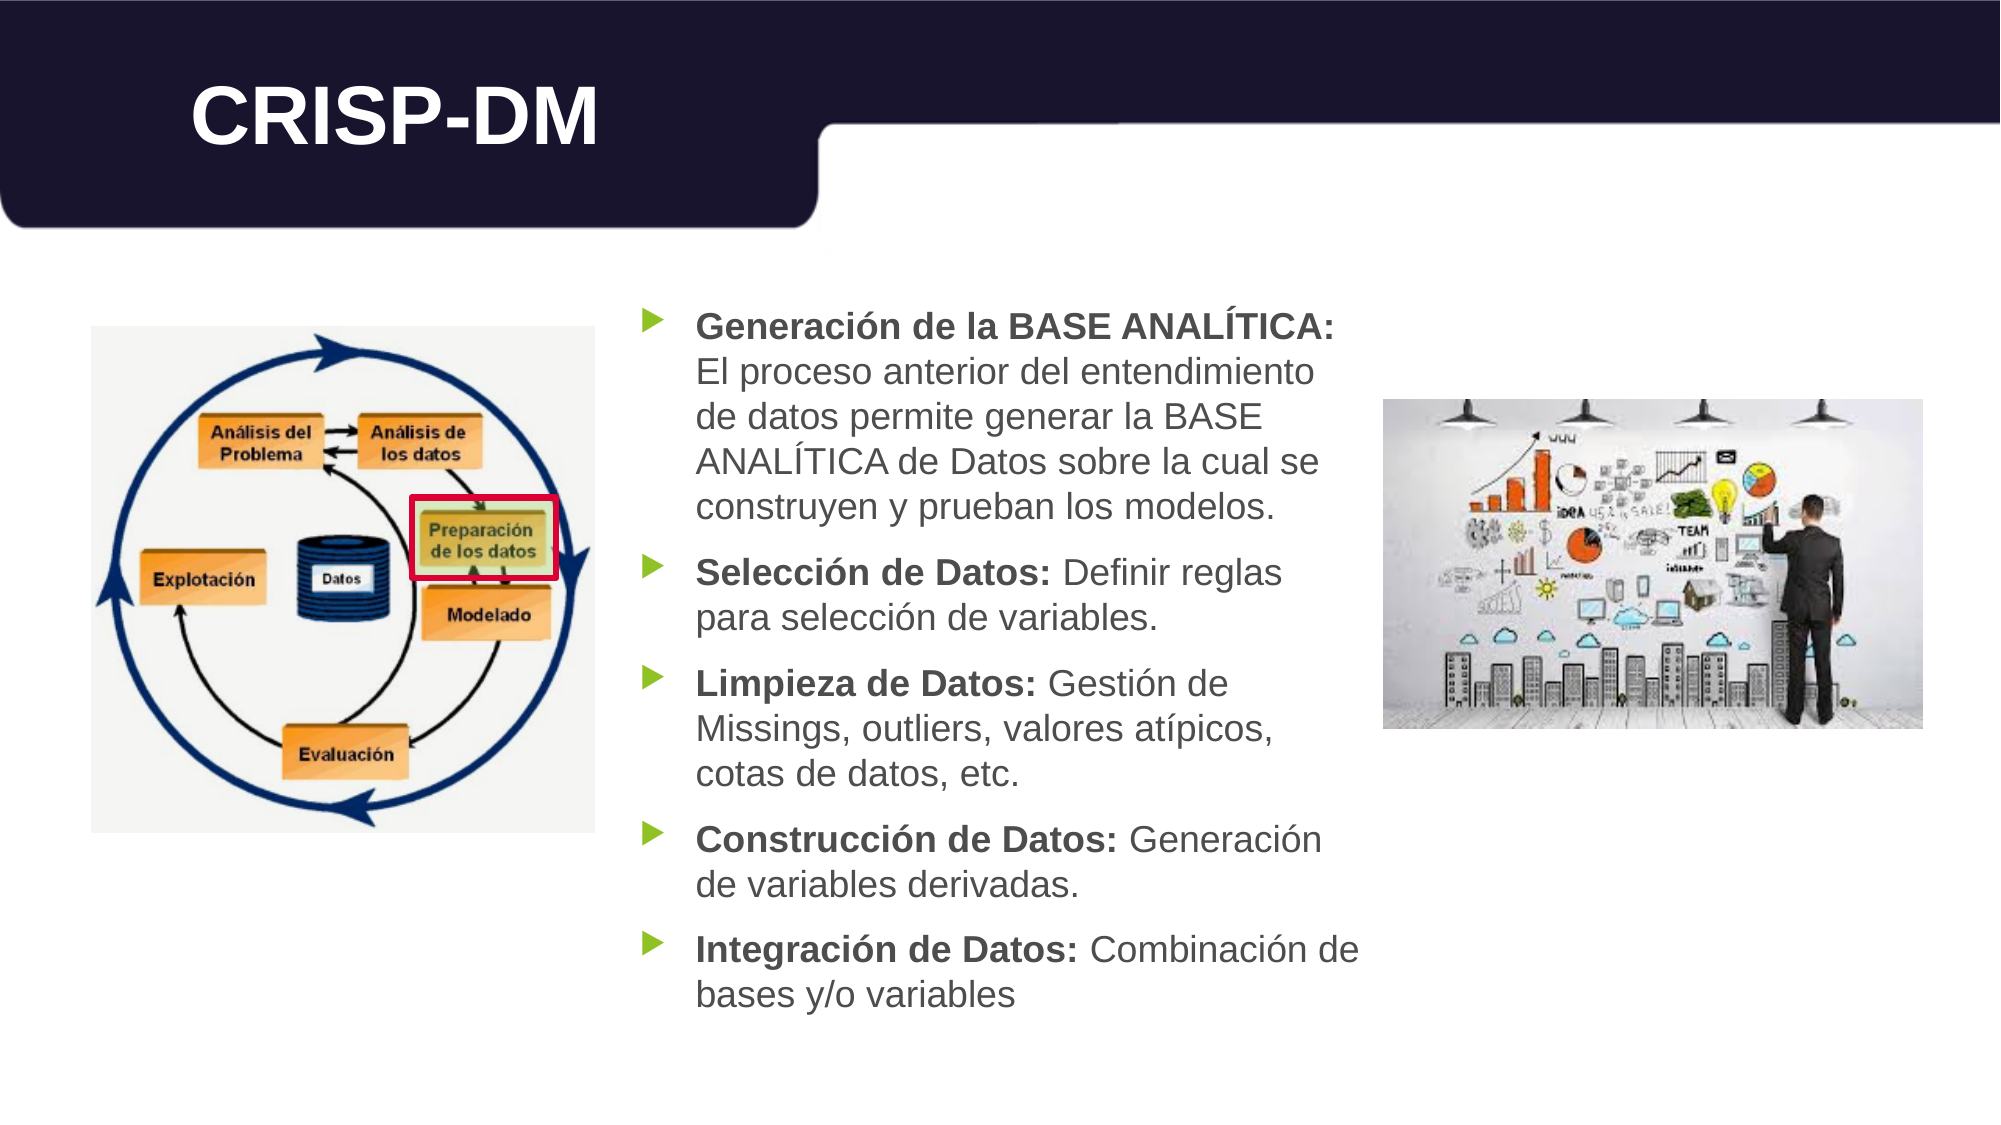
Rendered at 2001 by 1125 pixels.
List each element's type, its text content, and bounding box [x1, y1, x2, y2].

text_box CRISP-DM [175, 53, 1743, 135]
text_box Generación de la BASE ANALÍTICA: El proceso anterior del entendimiento de datos permite generar la BASE ANALÍTICA de Datos sobre la cual se construyen y prueban los modelos. Selección de Datos: Definir reglas para selección de variables. Limpieza de Datos: Gestión de Missings, outliers, valores atípicos, cotas de datos, etc. Construcción de Datos: Generación de variables derivadas. Integración de Datos: Combinación de bases y/o variables [624, 294, 1376, 912]
picture [0, 0, 2000, 1125]
